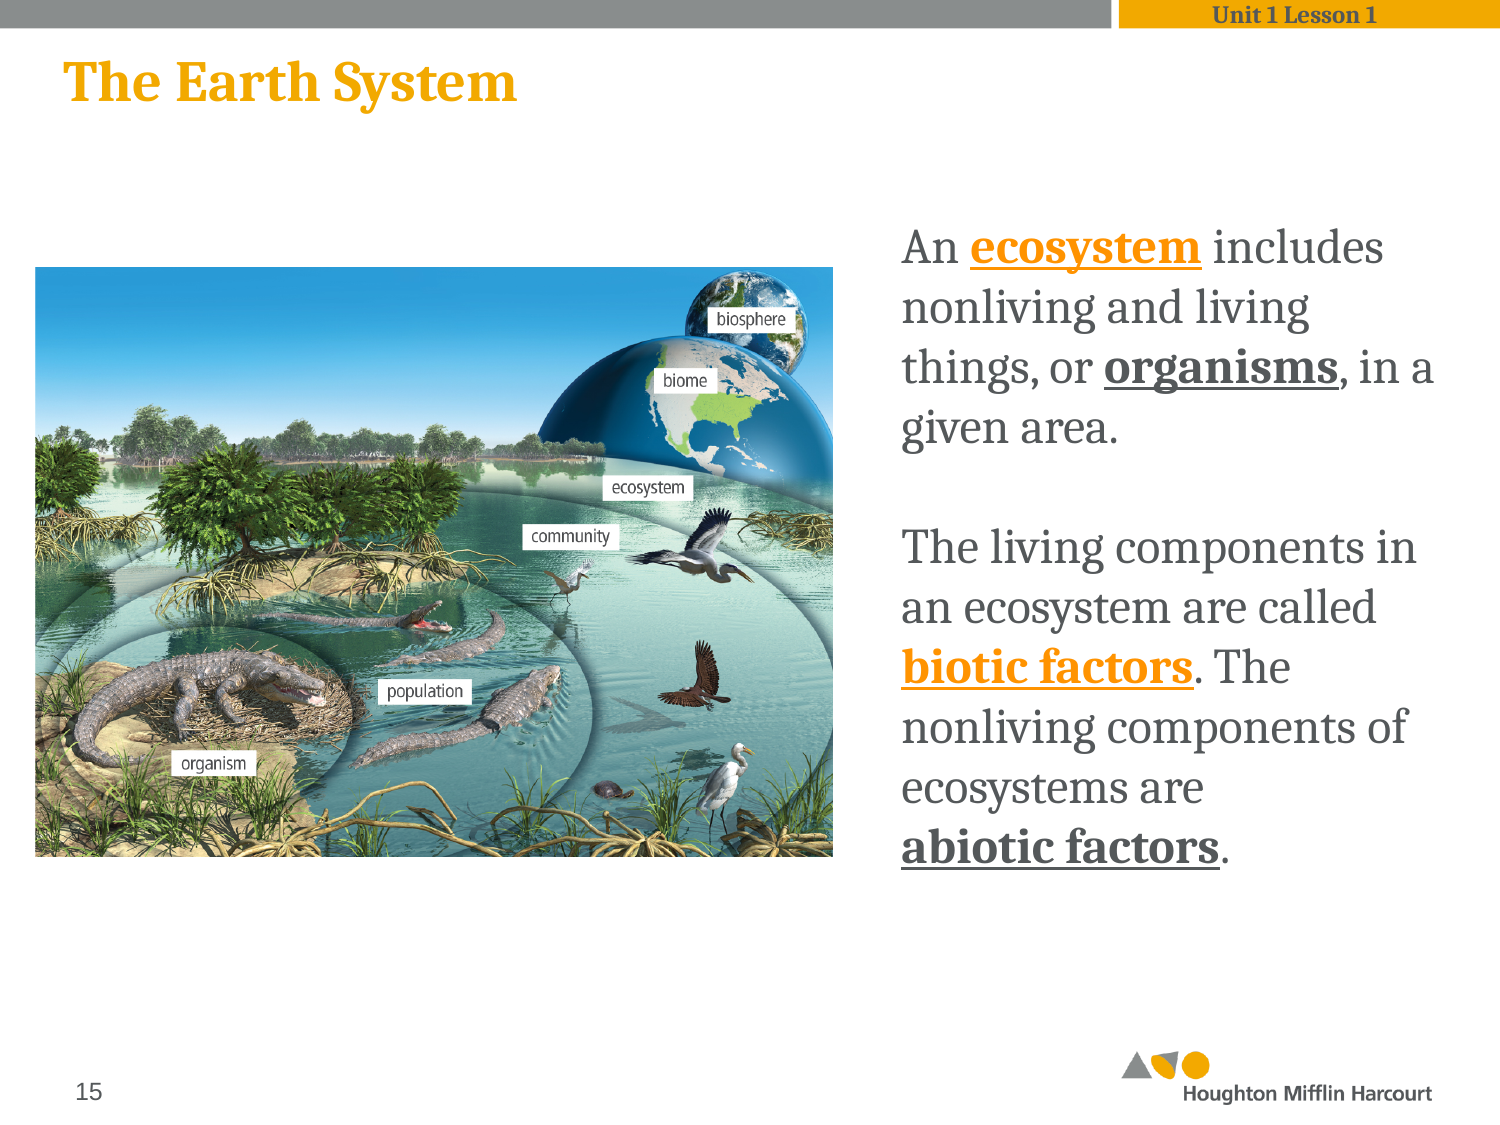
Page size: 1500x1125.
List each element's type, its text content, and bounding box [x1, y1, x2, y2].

slide_number ‹#› [75, 1045, 187, 1106]
text_box An ecosystem includes nonliving and living things, or organisms, in a given area. The living components in an ecosystem are called biotic factors. The nonliving components of ecosystems are abiotic factors. [886, 205, 1465, 895]
picture [1119, 1049, 1434, 1107]
text_box The Earth System [51, 35, 1456, 139]
picture [34, 267, 833, 858]
text_box Unit 1 Lesson 1 [1197, 0, 1404, 36]
text_box [838, 494, 1125, 631]
